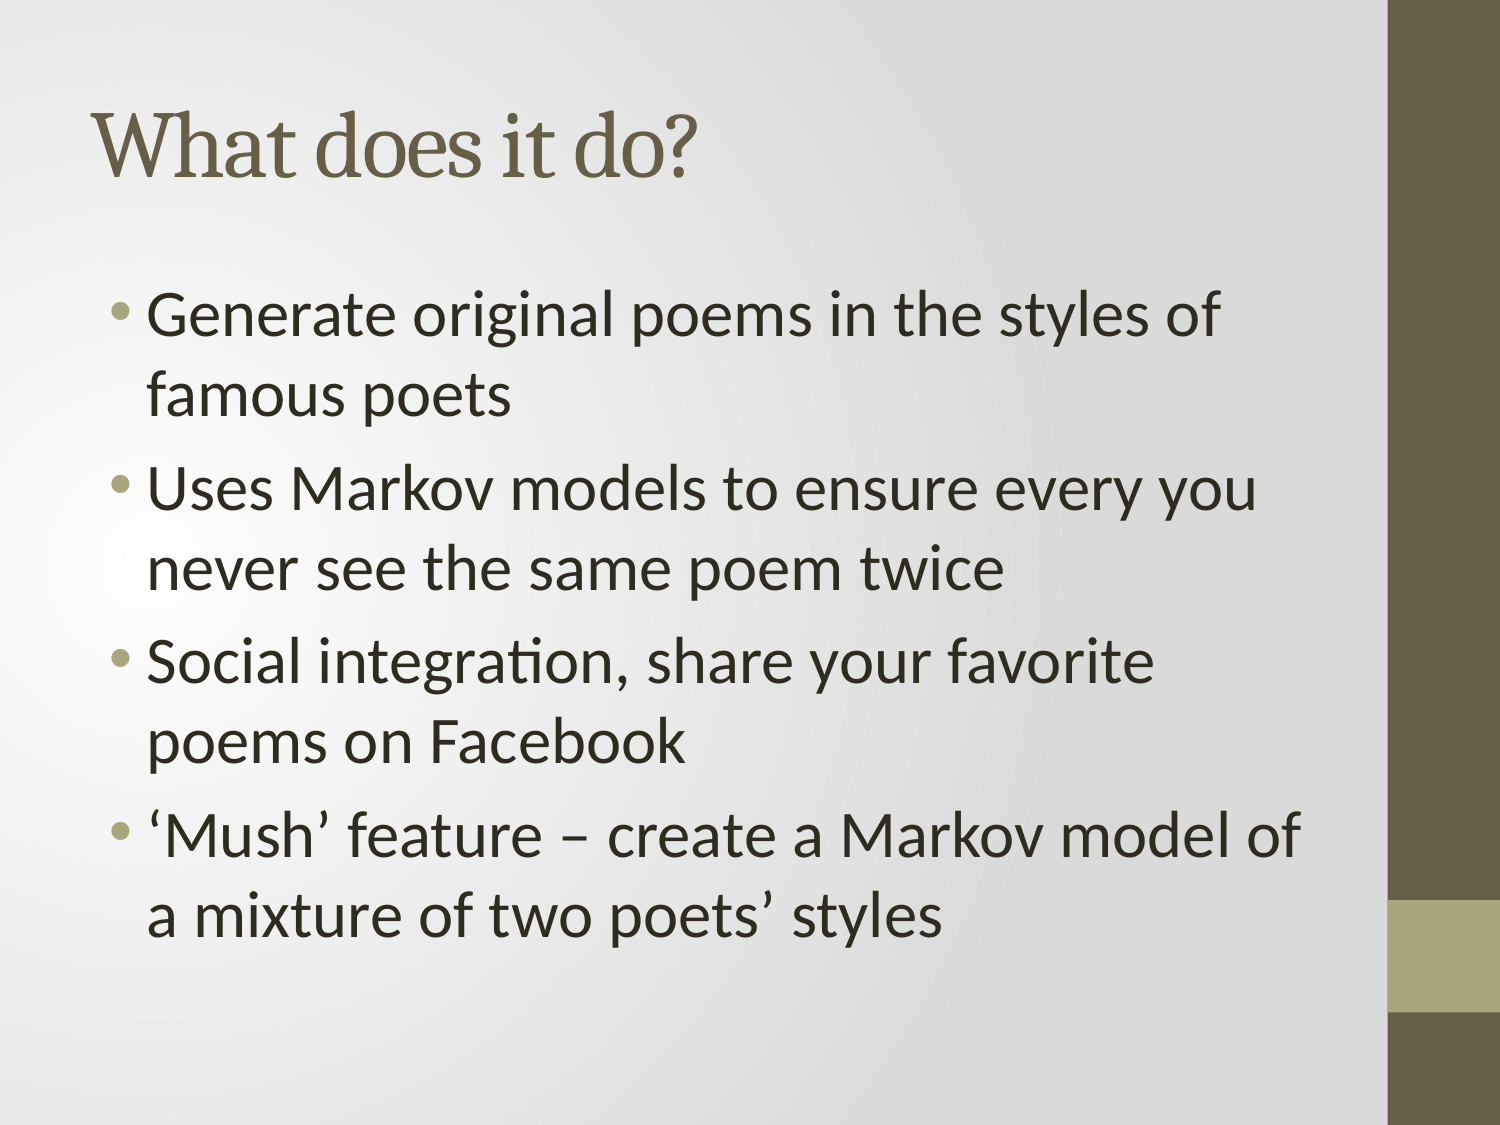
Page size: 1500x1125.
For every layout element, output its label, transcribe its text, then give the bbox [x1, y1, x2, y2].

list Generate original poems in the styles of famous poets Uses Markov models to ensure every you never see the same poem twice Social integration, share your favorite poems on Facebook ‘Mush’ feature – create a Markov model of a mixture of two poets’ styles [75, 262, 1325, 1050]
title What does it do? [75, 45, 1325, 233]
